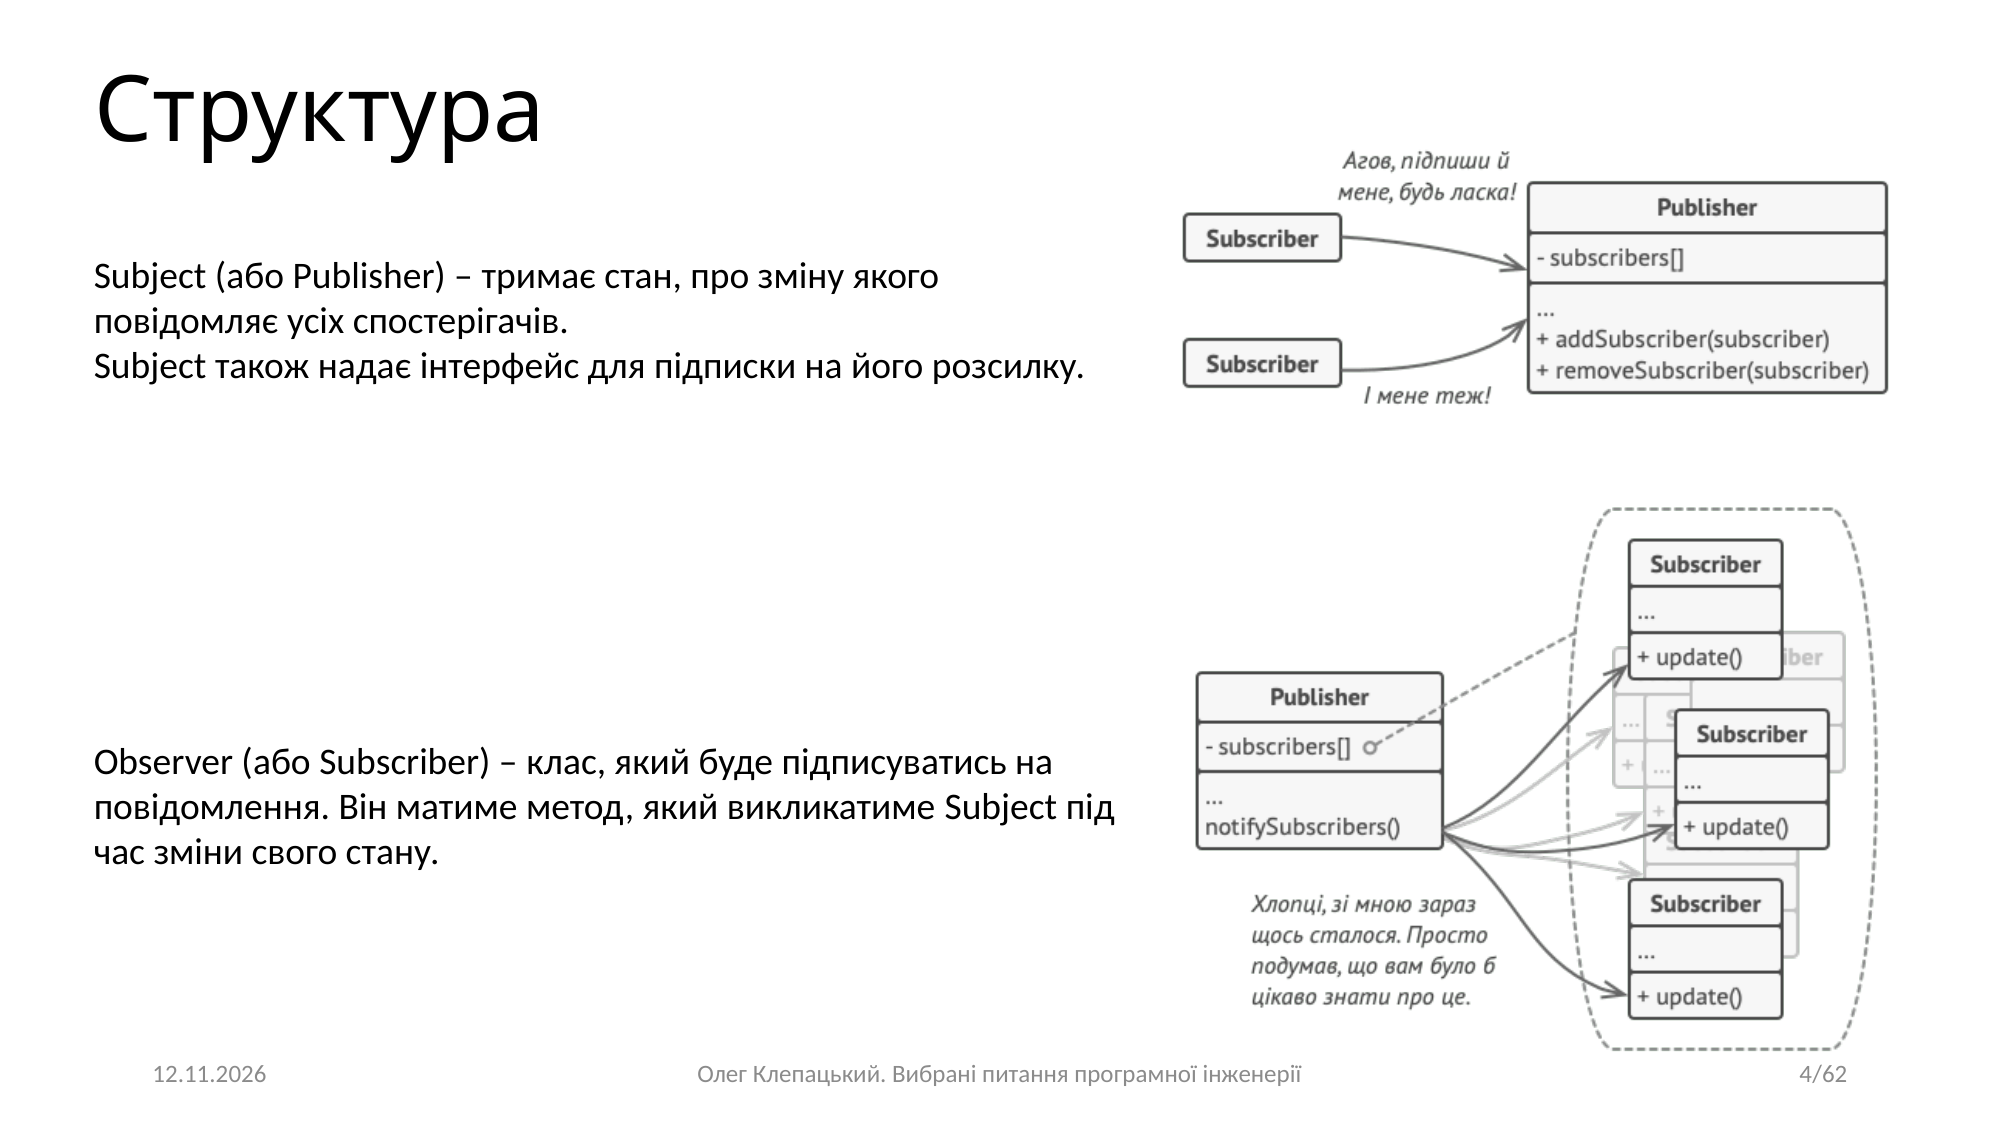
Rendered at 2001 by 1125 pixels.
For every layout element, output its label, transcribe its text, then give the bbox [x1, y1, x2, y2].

text_box Subject (або Publisher) – тримає стан, про зміну якого повідомляє усіх спостерігачів. Subject також надає інтерфейс для підписки на його розсилку. [79, 243, 1135, 394]
text_box Observer (або Subscriber) – клас, який буде підписуватись на повідомлення. Він матиме метод, який викликатиме Subject під час зміни свого стану. [79, 730, 1135, 880]
picture [1169, 136, 1904, 418]
title Структура [79, 2, 1805, 221]
slide_number 4/62 [1412, 1066, 1863, 1103]
picture [1182, 494, 1892, 1066]
footer Олег Клепацький. Вибрані питання програмної інженерії [662, 1042, 1338, 1103]
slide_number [137, 1042, 588, 1103]
